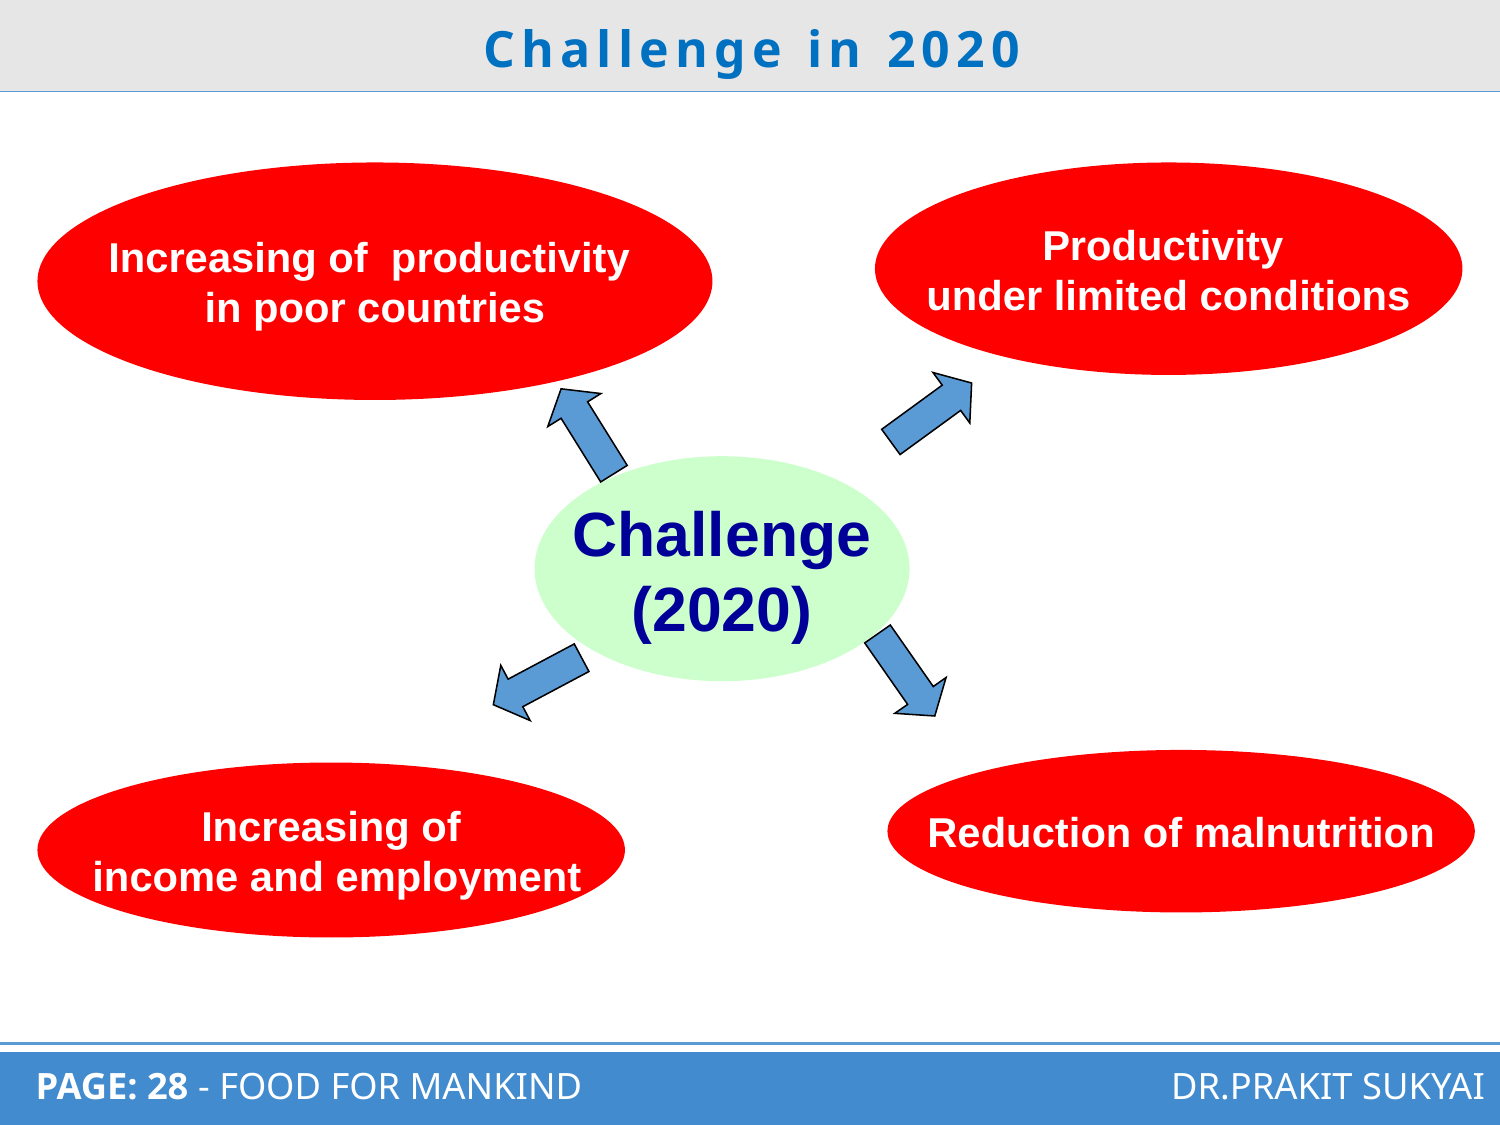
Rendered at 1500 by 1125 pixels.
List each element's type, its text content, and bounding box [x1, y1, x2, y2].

text_box DR.PRAKIT SUKYAI [1016, 1060, 1500, 1115]
text_box Increasing of income and employment [37, 762, 625, 938]
text_box [864, 625, 947, 716]
text_box Challenge (2020) [534, 456, 910, 682]
text_box Challenge in 2020 [31, 10, 1473, 85]
text_box [493, 643, 589, 721]
text_box PAGE: 28 - FOOD FOR MANKIND [20, 1060, 825, 1115]
text_box Reduction of malnutrition [887, 749, 1475, 913]
text_box [547, 388, 628, 482]
text_box [0, 1051, 1500, 1125]
text_box [0, 0, 1500, 91]
text_box Increasing of productivity in poor countries [37, 162, 713, 400]
text_box Productivity under limited conditions [874, 162, 1463, 375]
text_box [881, 372, 972, 455]
